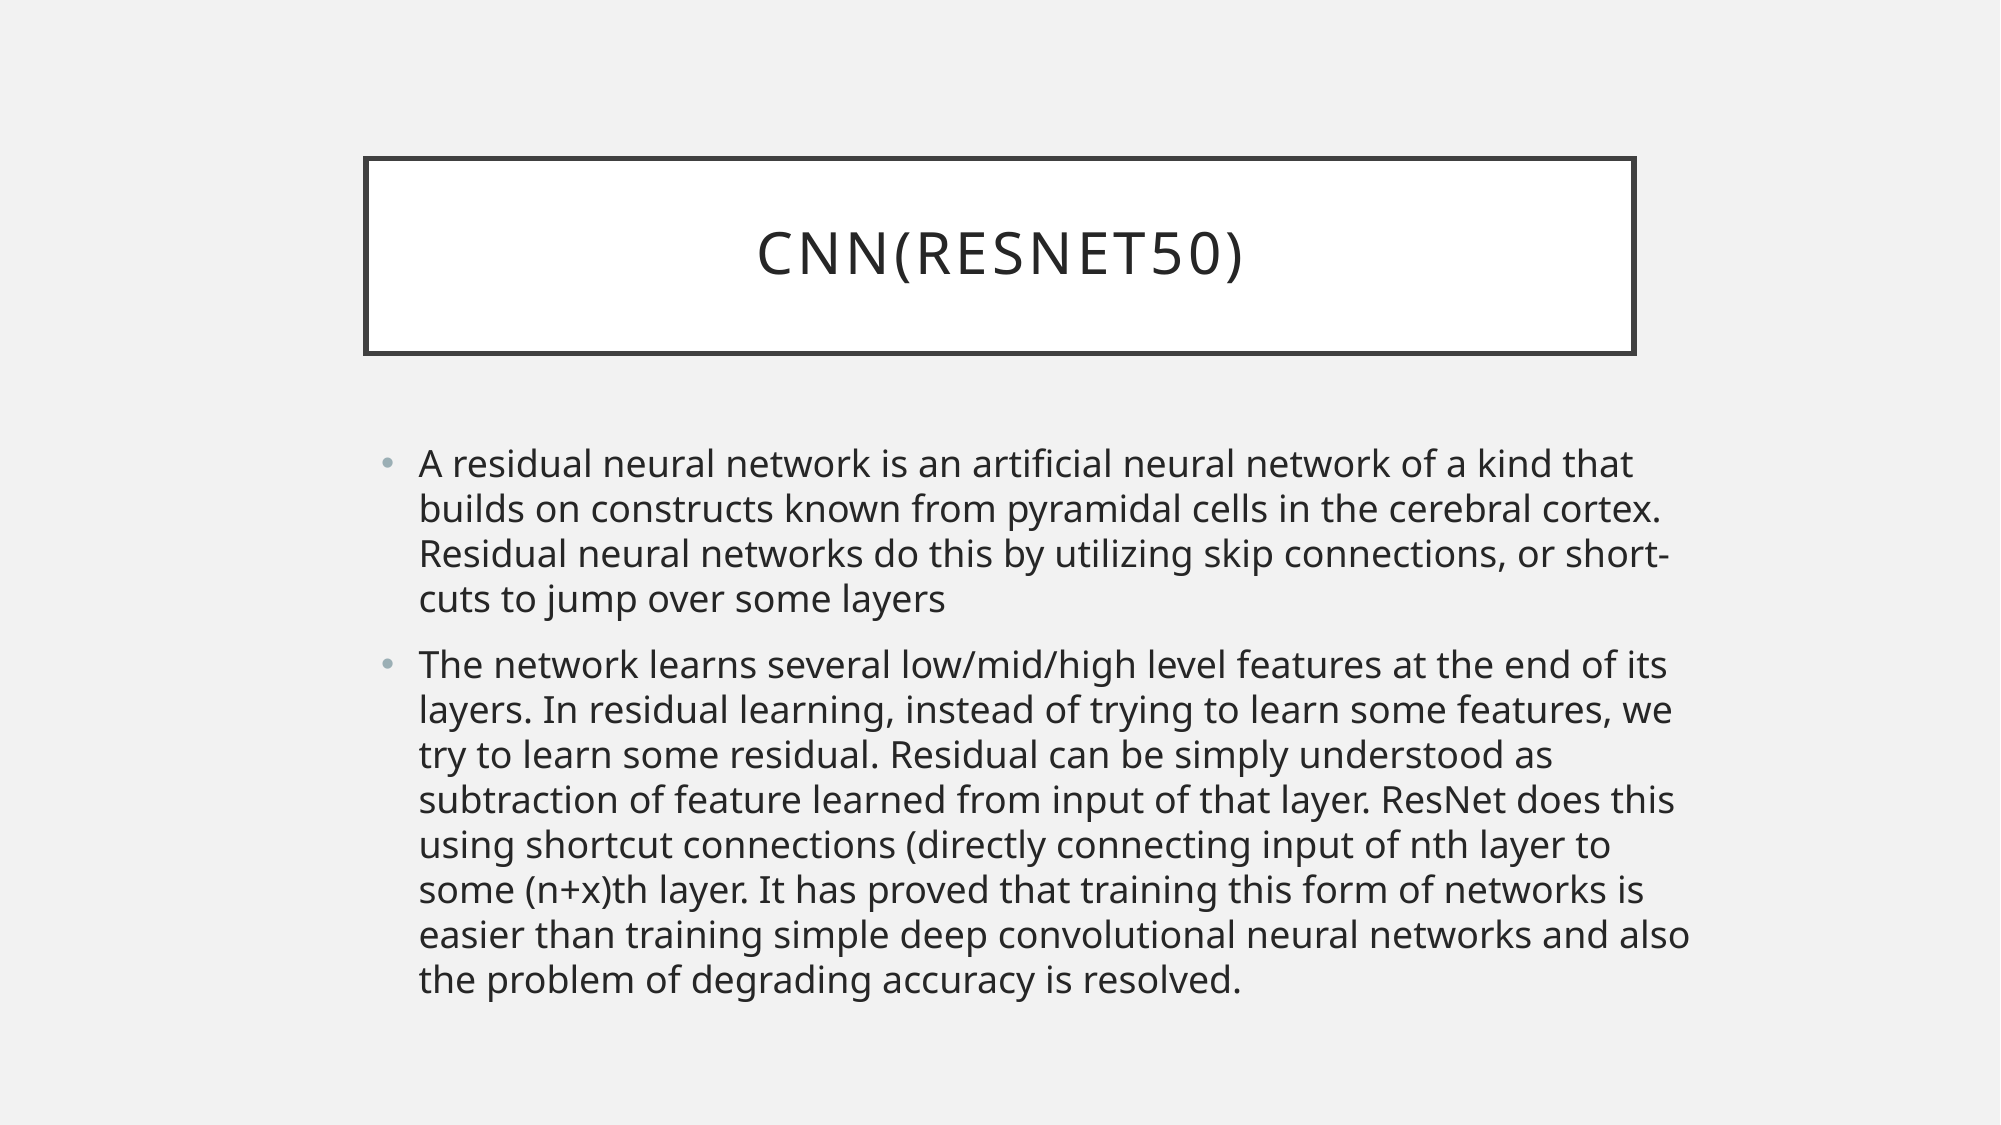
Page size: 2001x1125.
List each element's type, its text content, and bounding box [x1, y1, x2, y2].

title Cnn(resnet50) [363, 156, 1637, 356]
list A residual neural network is an artificial neural network of a kind that builds on constructs known from pyramidal cells in the cerebral cortex. Residual neural networks do this by utilizing skip connections, or short-cuts to jump over some layers The network learns several low/mid/high level features at the end of its layers. In residual learning, instead of trying to learn some features, we try to learn some residual. Residual can be simply understood as subtraction of feature learned from input of that layer. ResNet does this using shortcut connections (directly connecting input of nth layer to some (n+x)th layer. It has proved that training this form of networks is easier than training simple deep convolutional neural networks and also the problem of degrading accuracy is resolved. [366, 432, 1730, 1021]
